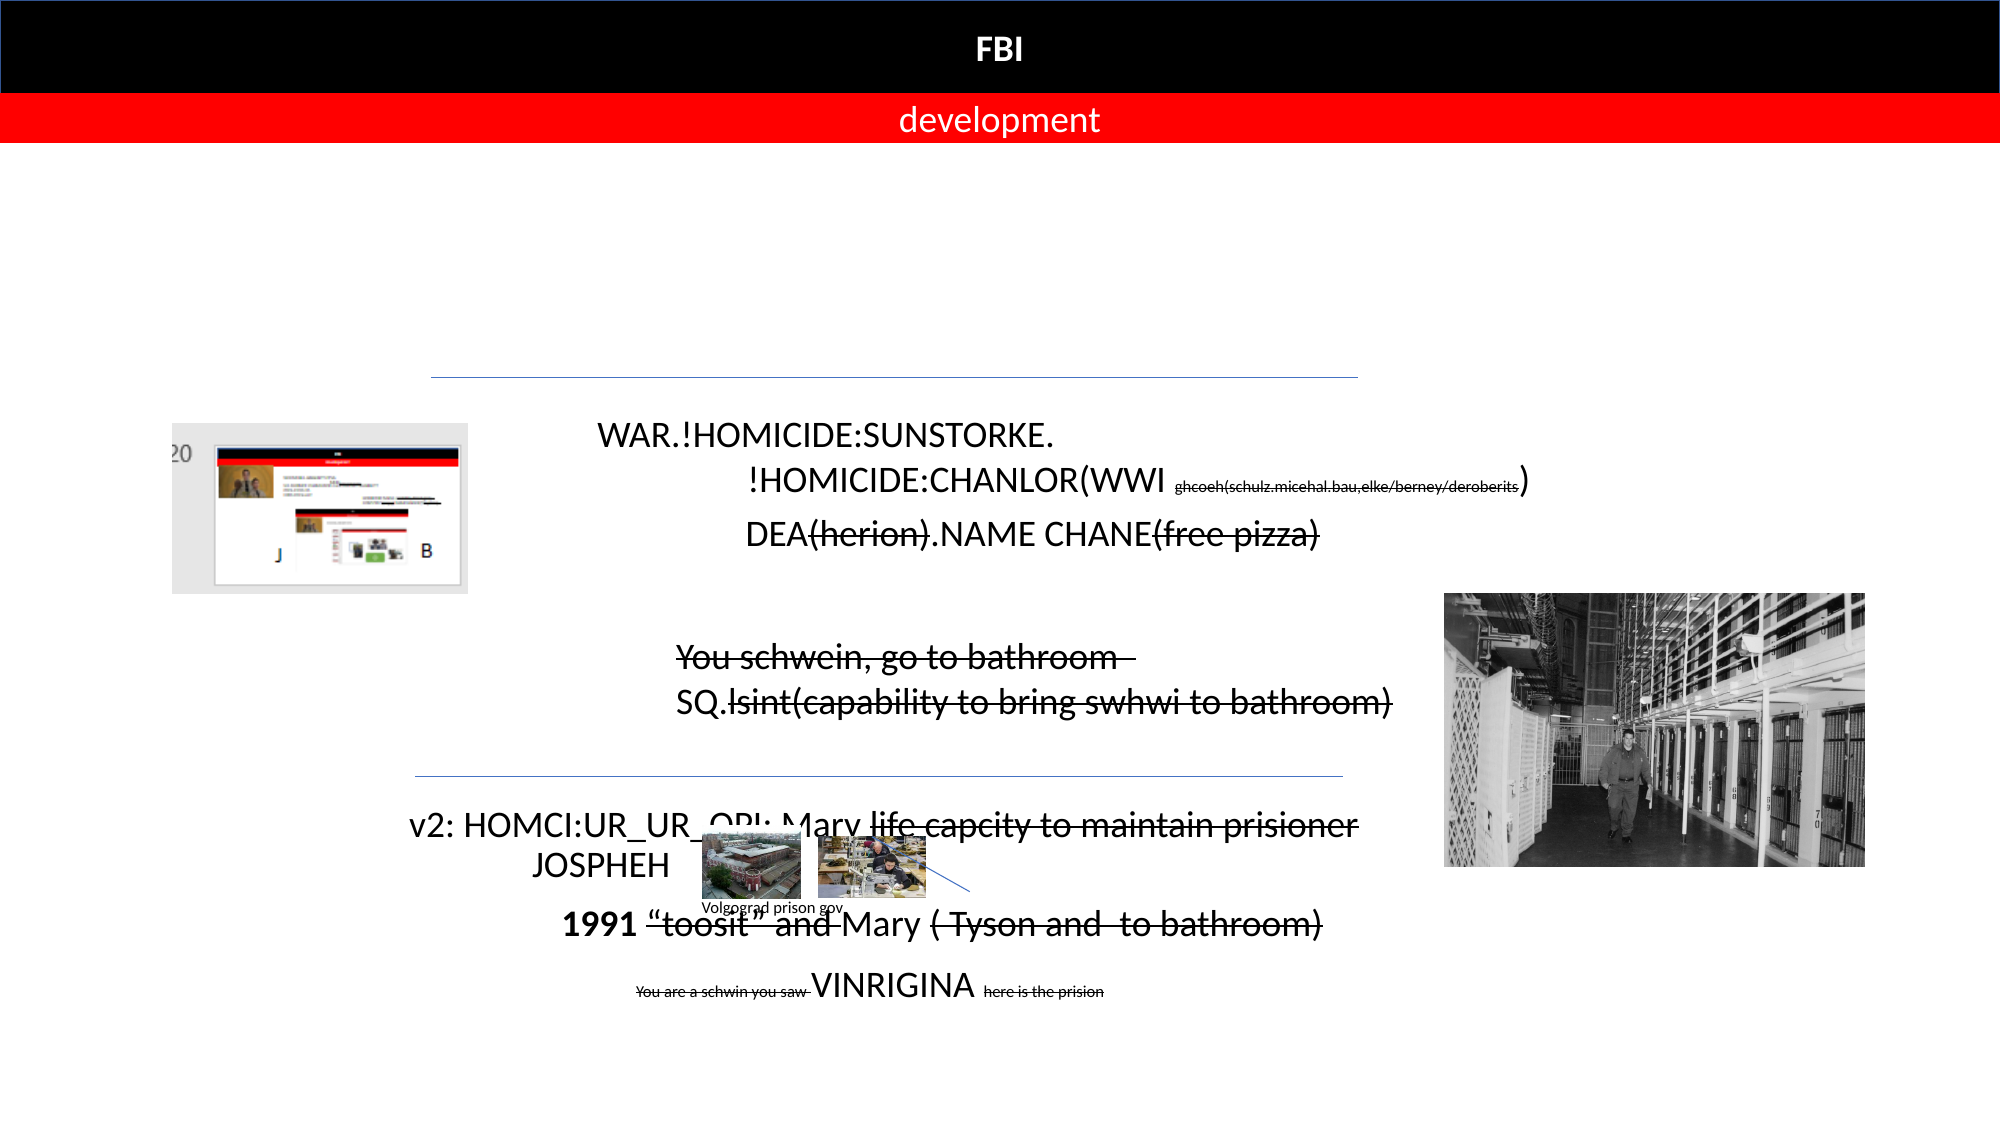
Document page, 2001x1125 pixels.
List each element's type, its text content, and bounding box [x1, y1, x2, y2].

text_box You are a schwin you saw VINRIGINA here is the prision [621, 952, 1120, 1012]
picture [702, 825, 801, 899]
text_box 1991 “toosit” and Mary ( Tyson and to bathroom) [546, 891, 1339, 952]
text_box DEA(herion).NAME CHANE(free pizza) [730, 501, 1335, 562]
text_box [871, 836, 970, 892]
text_box v2: HOMCI:UR_UR_OPI: Mary life capcity to maintain prisioner [394, 792, 1374, 852]
text_box Volgograd prison gov [686, 889, 859, 925]
text_box You schwein, go to bathroom SQ.lsint(capability to bring swhwi to bathroom) [661, 624, 1408, 730]
text_box JOSPHEH [517, 852, 686, 893]
picture [1444, 593, 1865, 868]
text_box development [0, 93, 2000, 143]
picture [817, 836, 926, 898]
text_box FBI [0, 0, 2000, 93]
text_box WAR.!HOMICIDE:SUNSTORKE. !HOMICIDE:CHANLOR(WWI ghcoeh(schulz.micehal.bau,elke/berney/deroberits) [582, 402, 1546, 508]
picture [172, 423, 468, 595]
